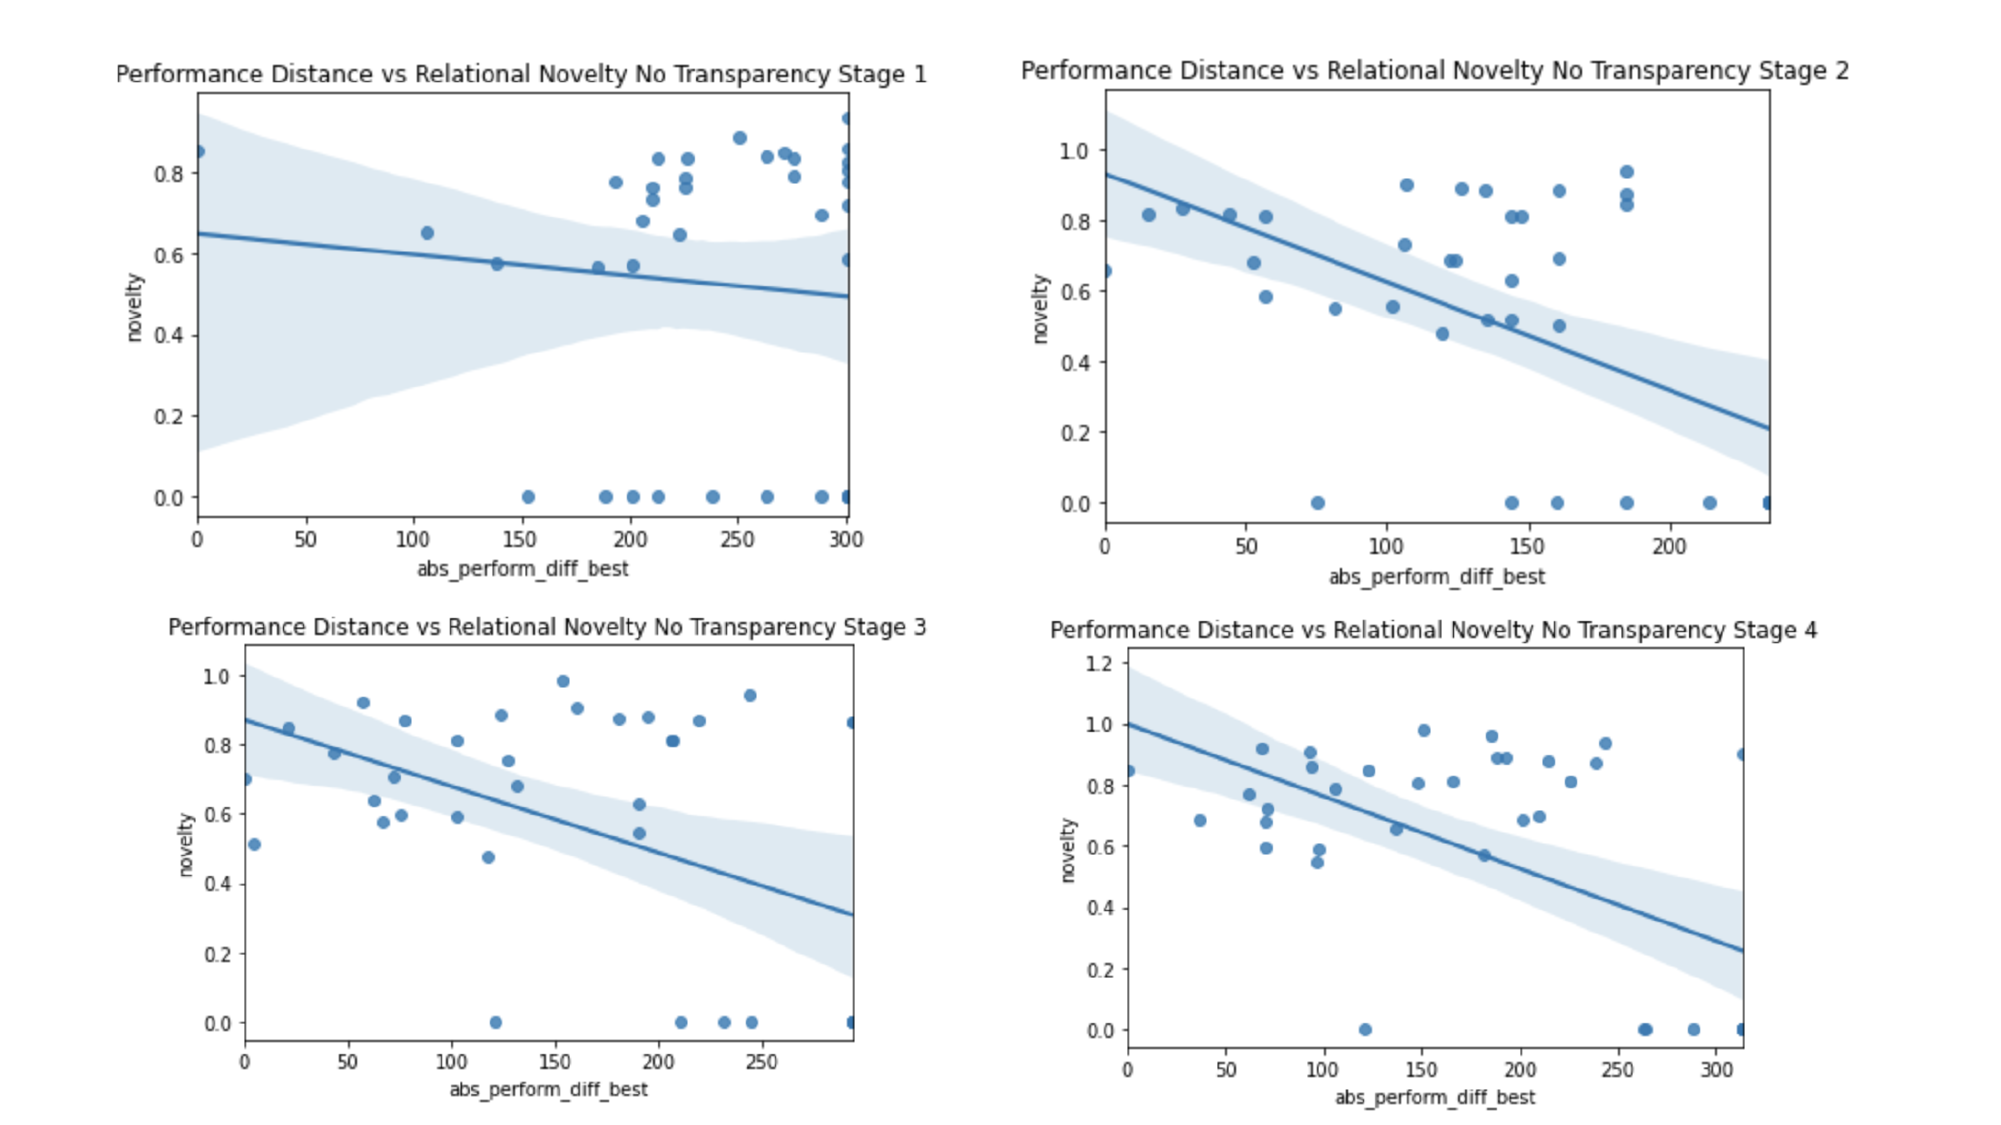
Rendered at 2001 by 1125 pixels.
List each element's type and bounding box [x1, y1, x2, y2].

picture [995, 38, 1900, 1124]
picture [85, 48, 967, 591]
picture [136, 598, 954, 1124]
